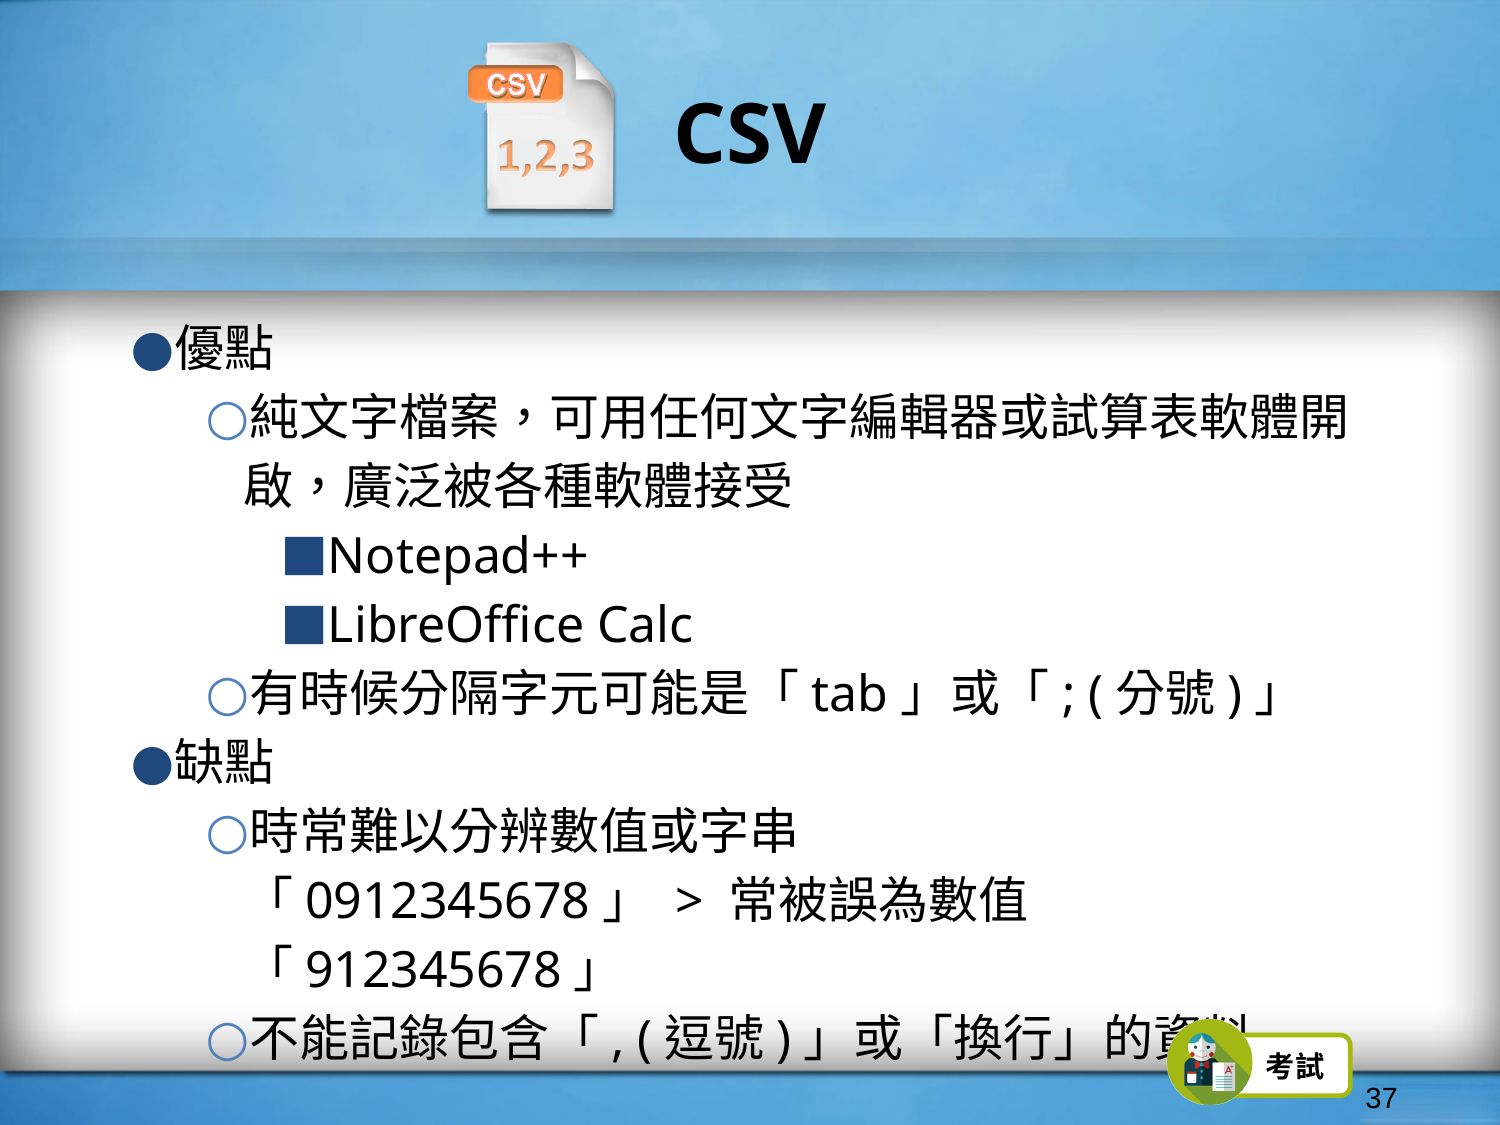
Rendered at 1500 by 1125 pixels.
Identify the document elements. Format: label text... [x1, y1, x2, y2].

title CSV [78, 27, 1422, 232]
picture [0, 0, 1500, 1125]
list 優點 純文字檔案，可用任何文字編輯器或試算表軟體開啟，廣泛被各種軟體接受 Notepad++ LibreOffice Calc 有時候分隔字元可能是「tab」或「; (分號)」 缺點 時常難以分辨數值或字串 「0912345678」 > 常被誤為數值「912345678」 不能記錄包含「, (逗號)」或「換行」的資料 [78, 292, 1422, 1066]
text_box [1166, 1018, 1351, 1105]
slide_number ‹#› [1350, 1074, 1488, 1118]
